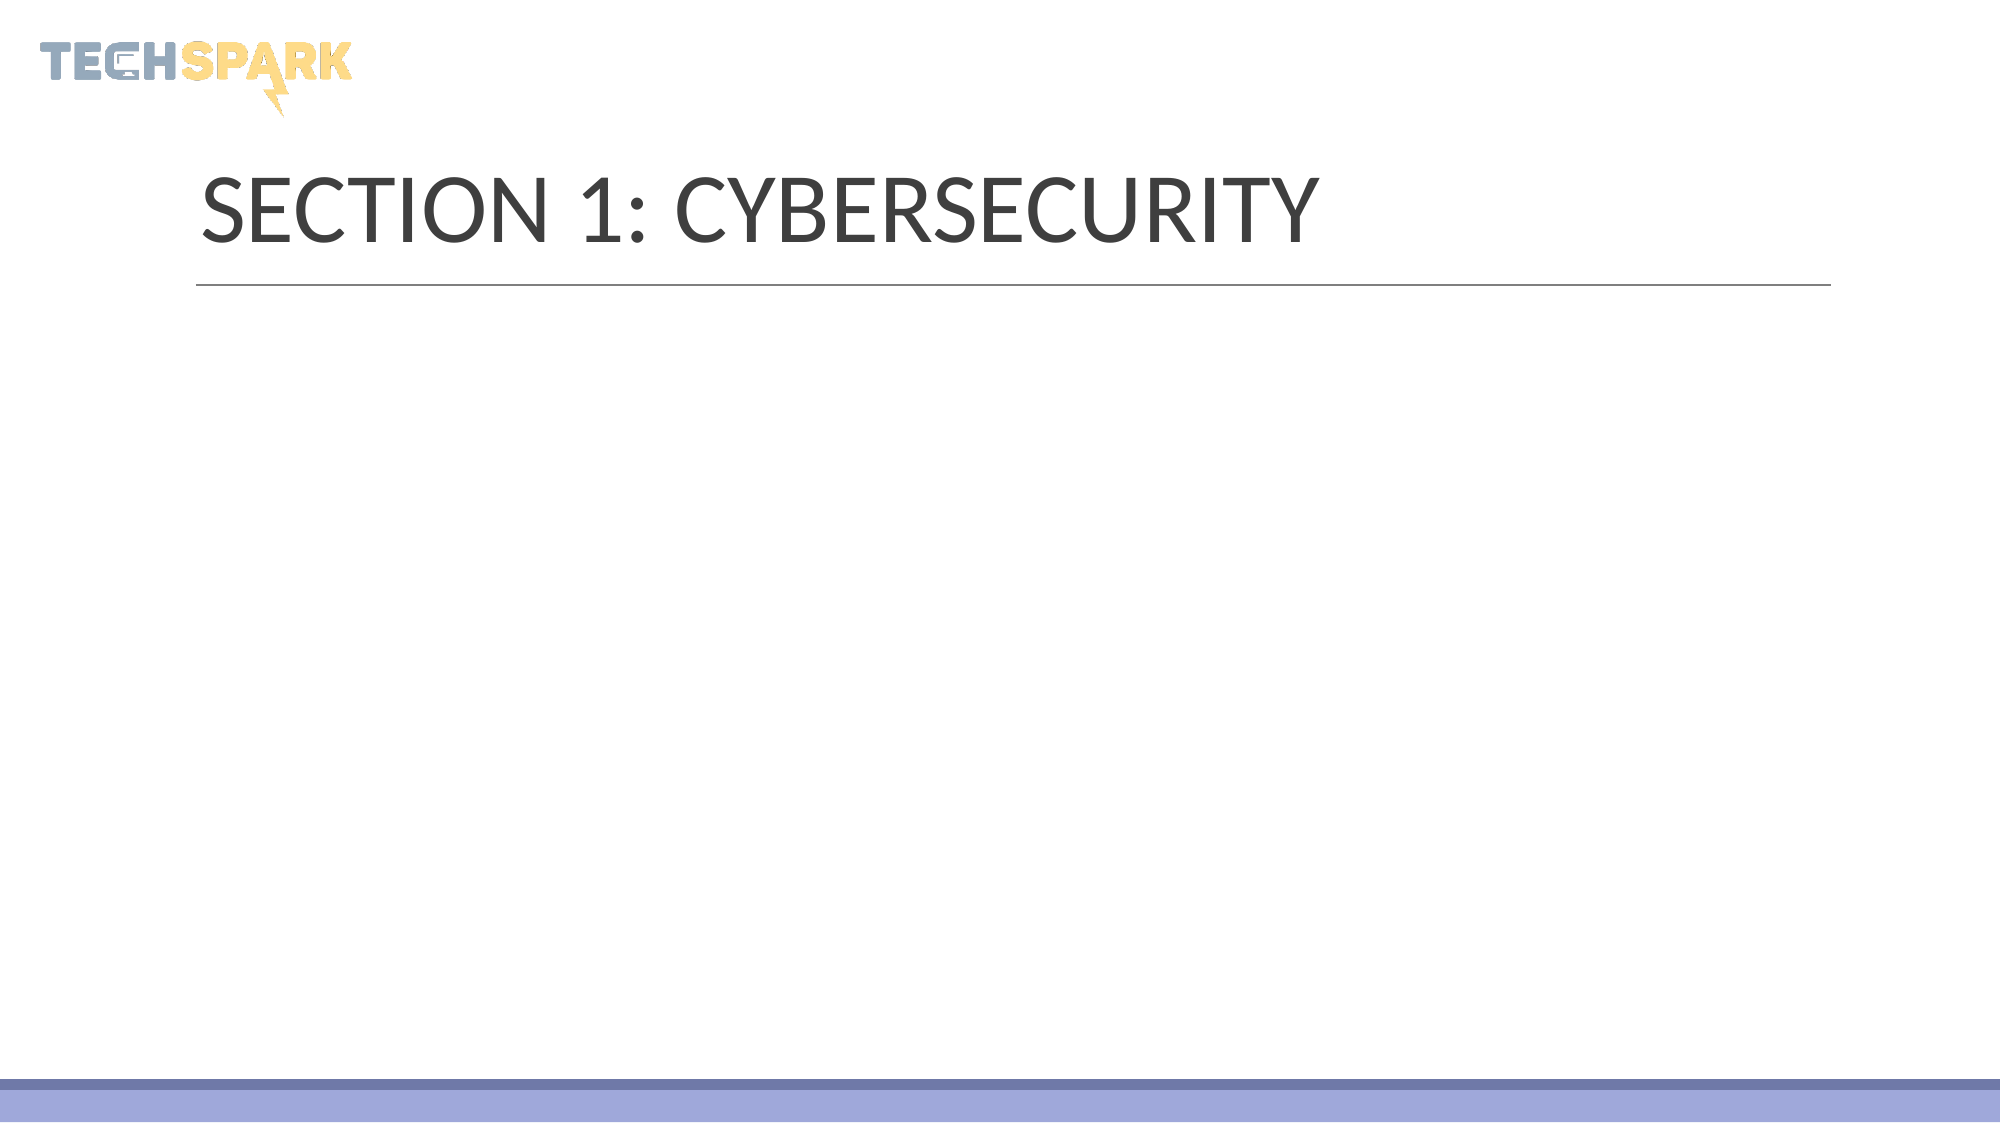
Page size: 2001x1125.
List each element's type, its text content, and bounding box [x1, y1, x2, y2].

title SECTION 1: CYBERSECURITY [180, 122, 1830, 360]
picture [34, 35, 357, 118]
